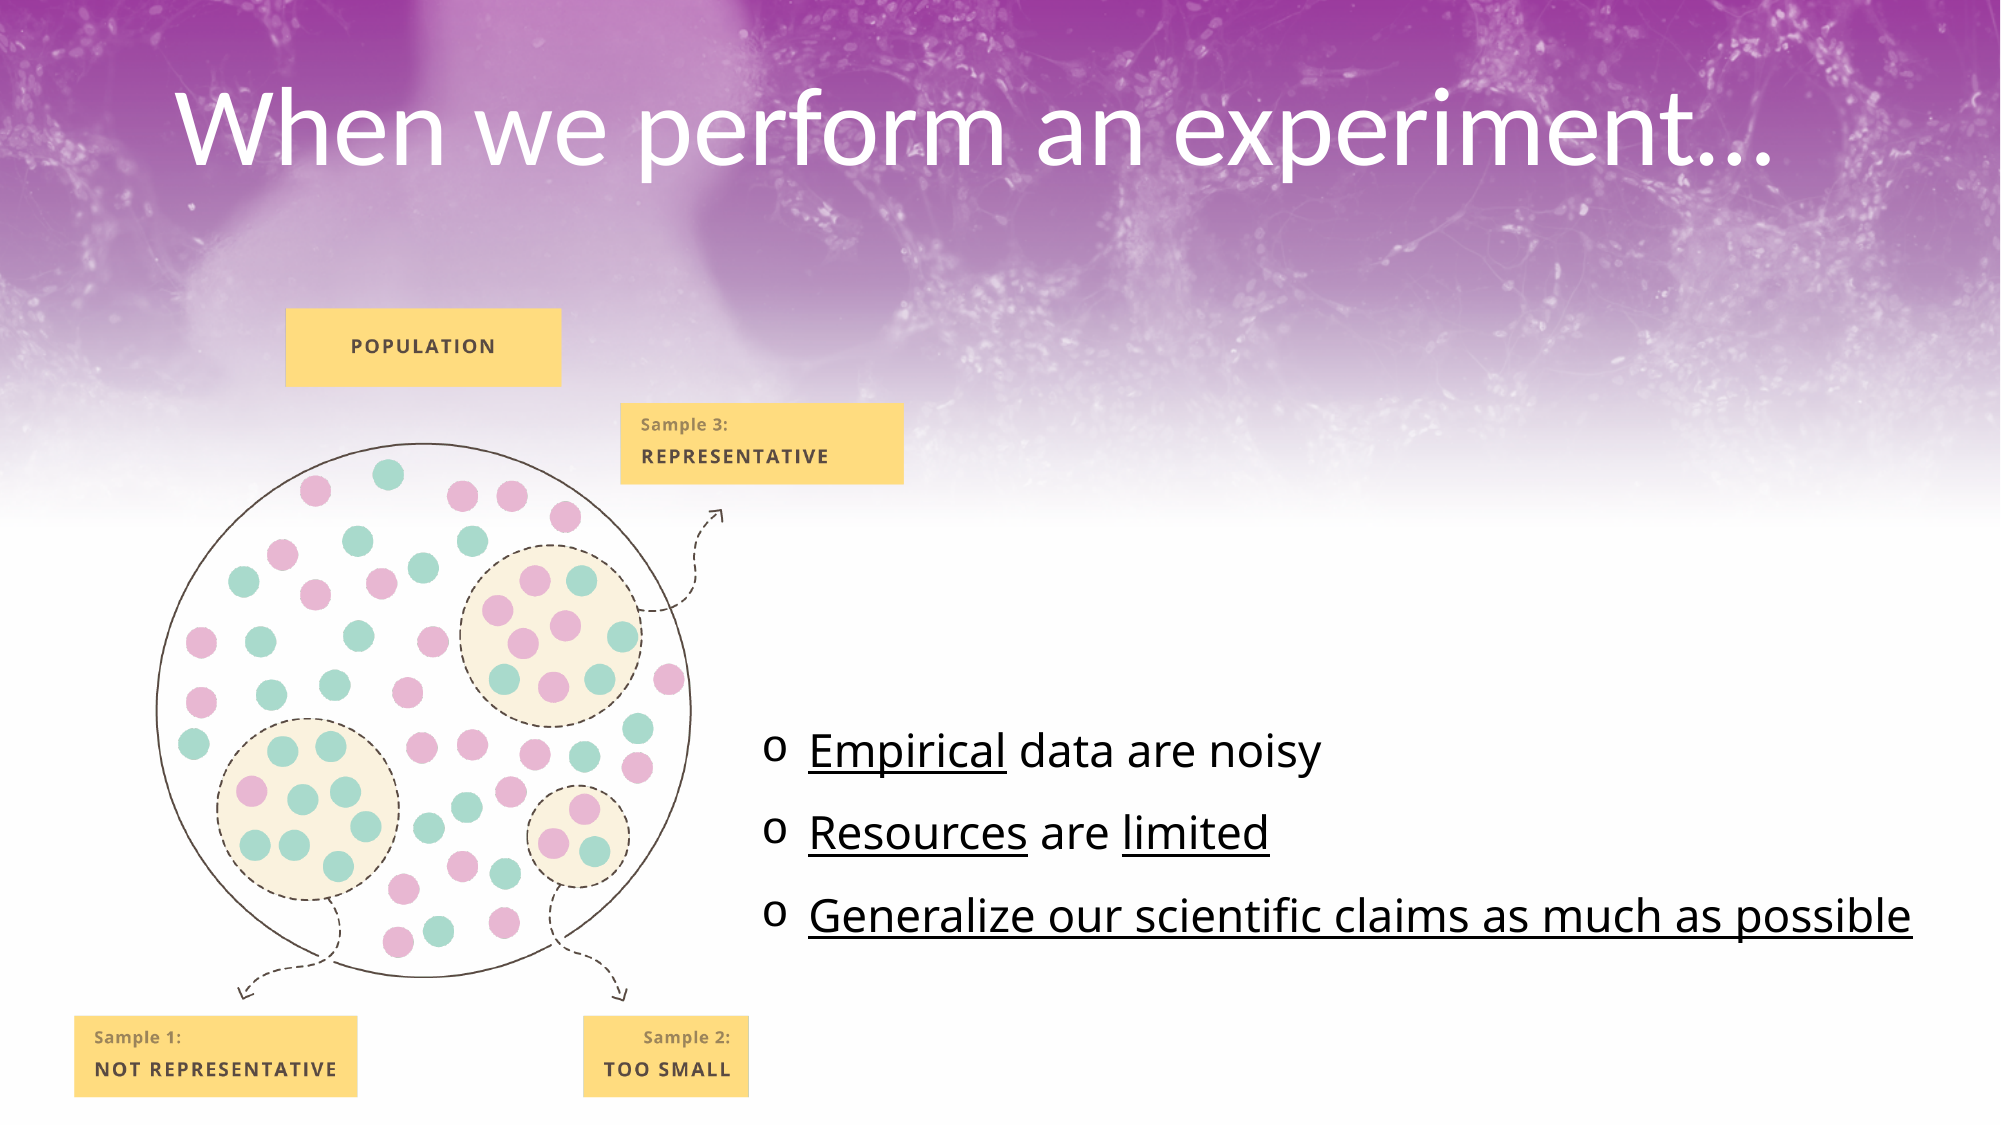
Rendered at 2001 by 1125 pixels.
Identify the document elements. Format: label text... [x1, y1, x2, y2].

text_box Empirical data are noisy Resources are limited Generalize our scientific claims as much as possible [922, 686, 1928, 949]
text_box When we perform an experiment… [159, 46, 1791, 196]
picture [0, 0, 2001, 1125]
